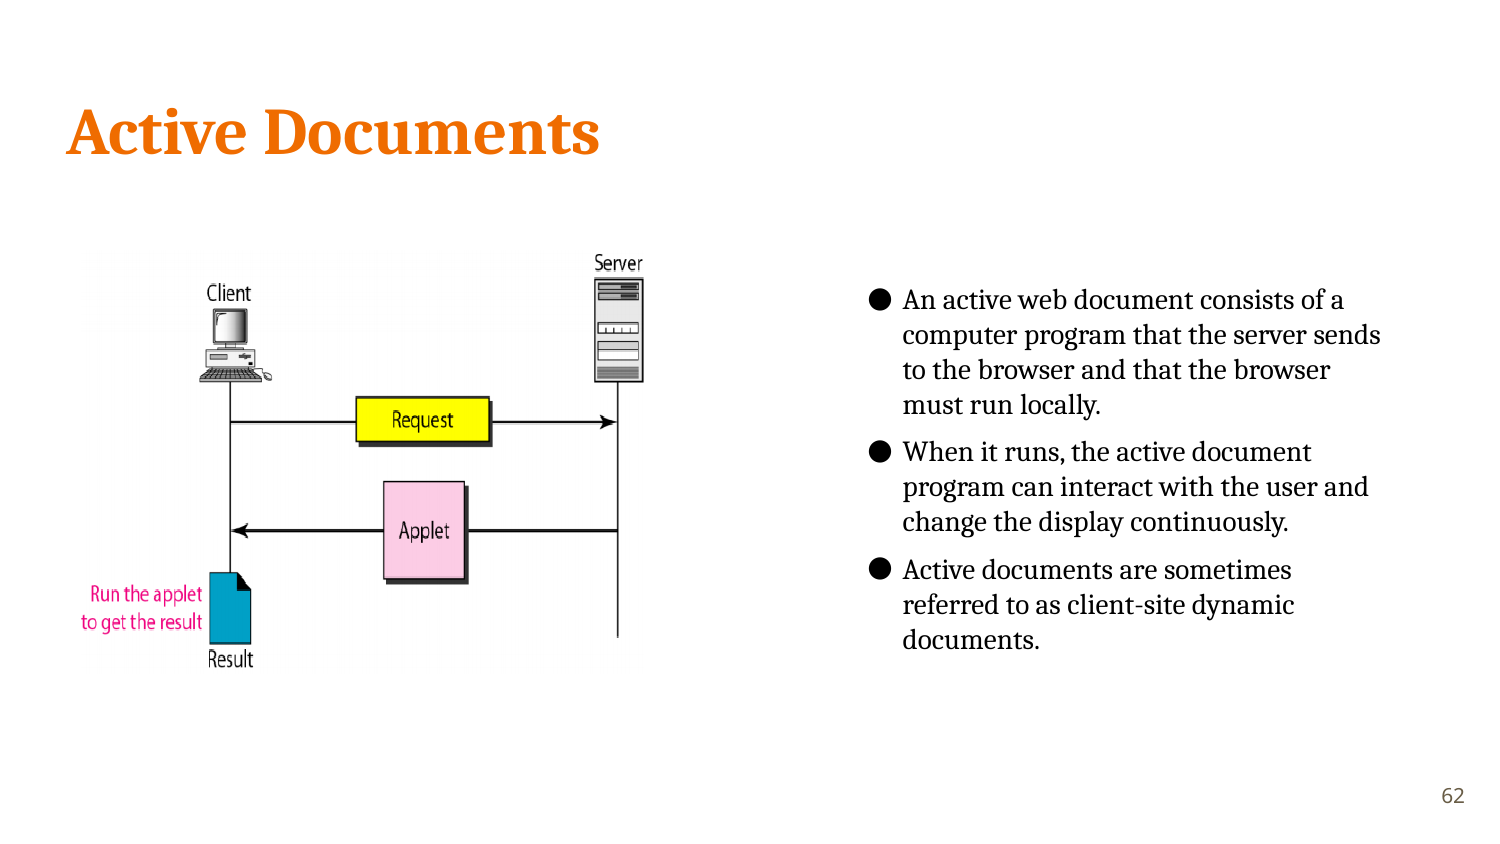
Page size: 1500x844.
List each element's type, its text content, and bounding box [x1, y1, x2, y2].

slide_number 62 [1389, 764, 1480, 830]
text_box An active web document consists of a computer program that the server sends to the browser and that the browser must run locally. When it runs, the active document program can interact with the user and change the display continuously. Active documents are sometimes referred to as client-site dynamic documents. [813, 272, 1410, 663]
title Active Documents [51, 72, 1449, 189]
picture [52, 245, 674, 677]
